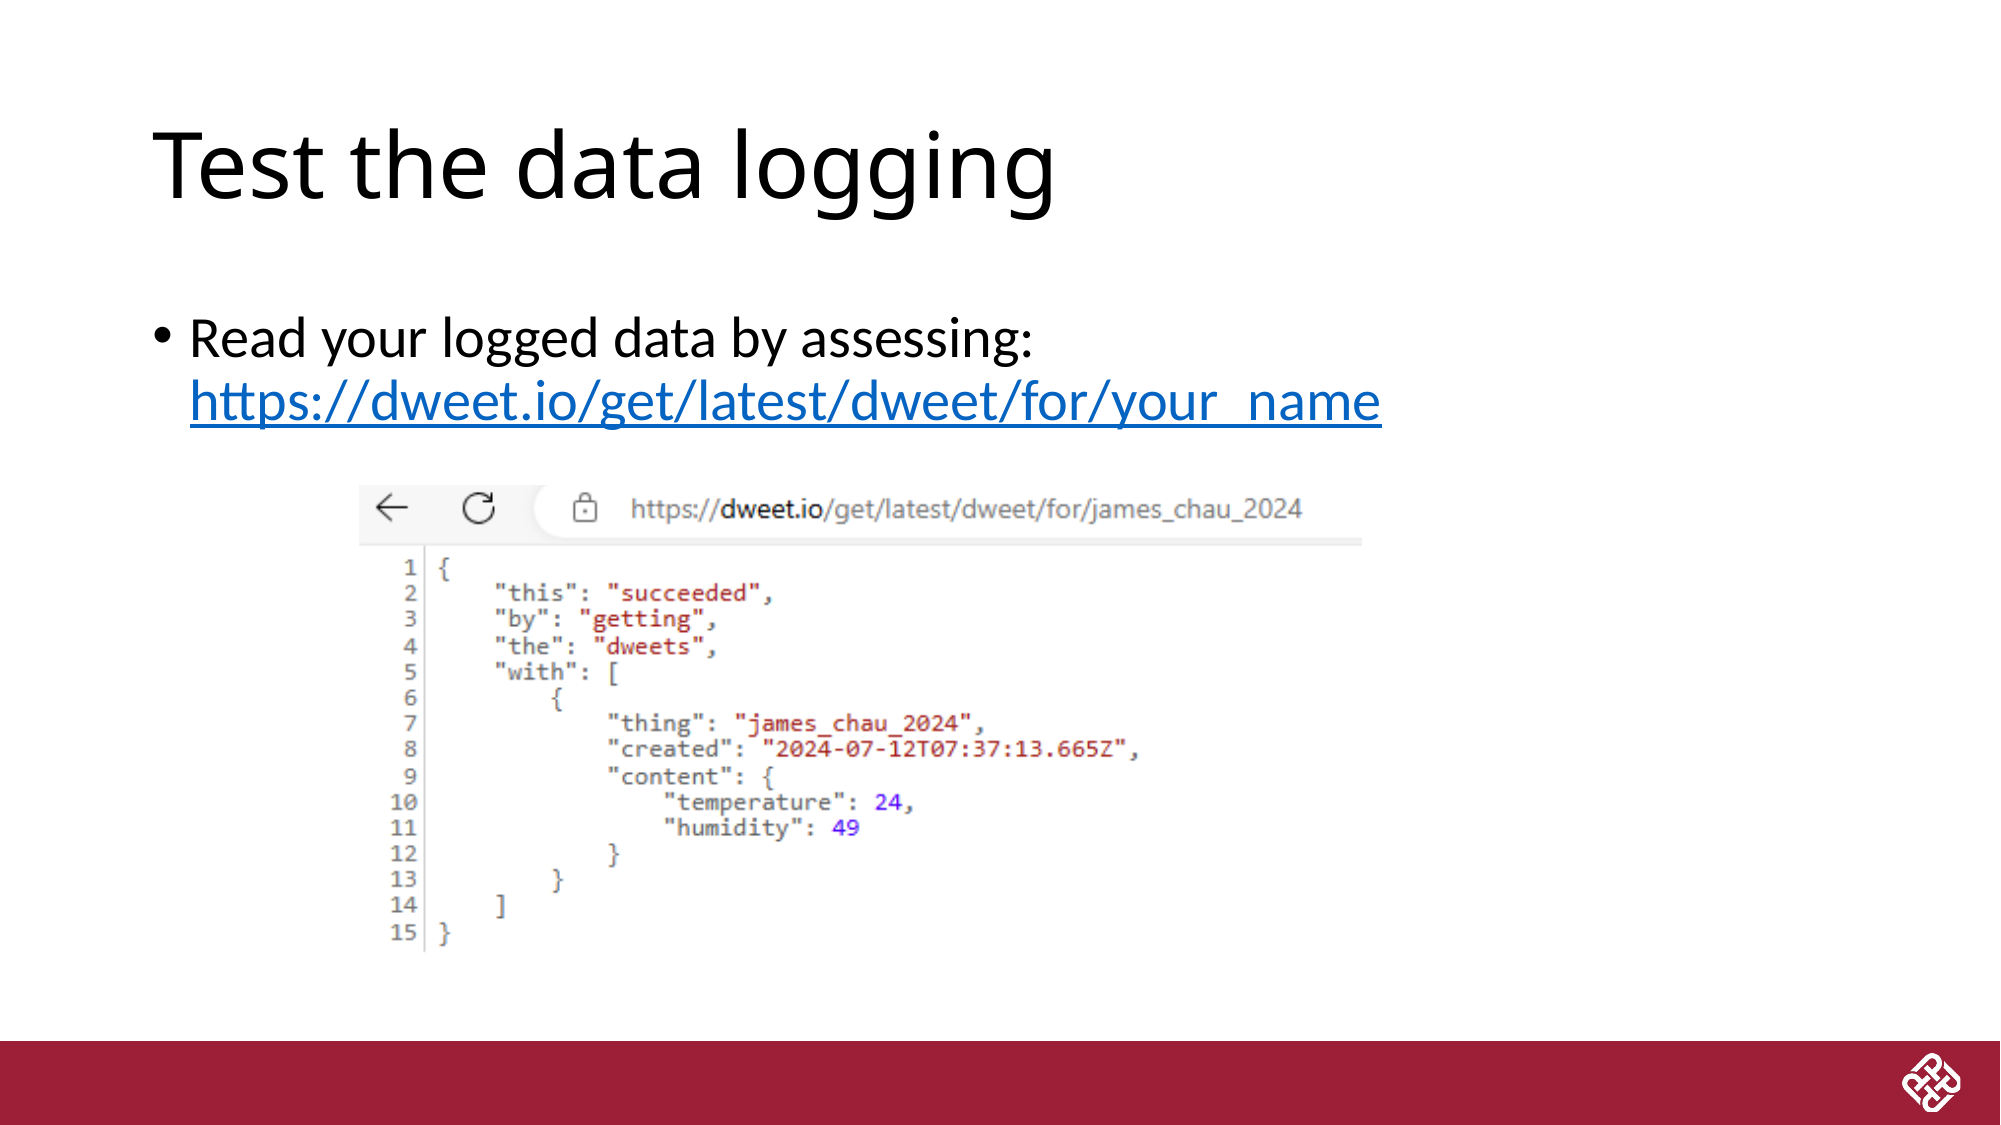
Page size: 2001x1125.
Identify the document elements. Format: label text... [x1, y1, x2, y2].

picture [359, 485, 1362, 983]
list Read your logged data by assessing: https://dweet.io/get/latest/dweet/for/your_name [137, 299, 1863, 1014]
picture [0, 1041, 2000, 1125]
title Test the data logging [137, 59, 1863, 278]
